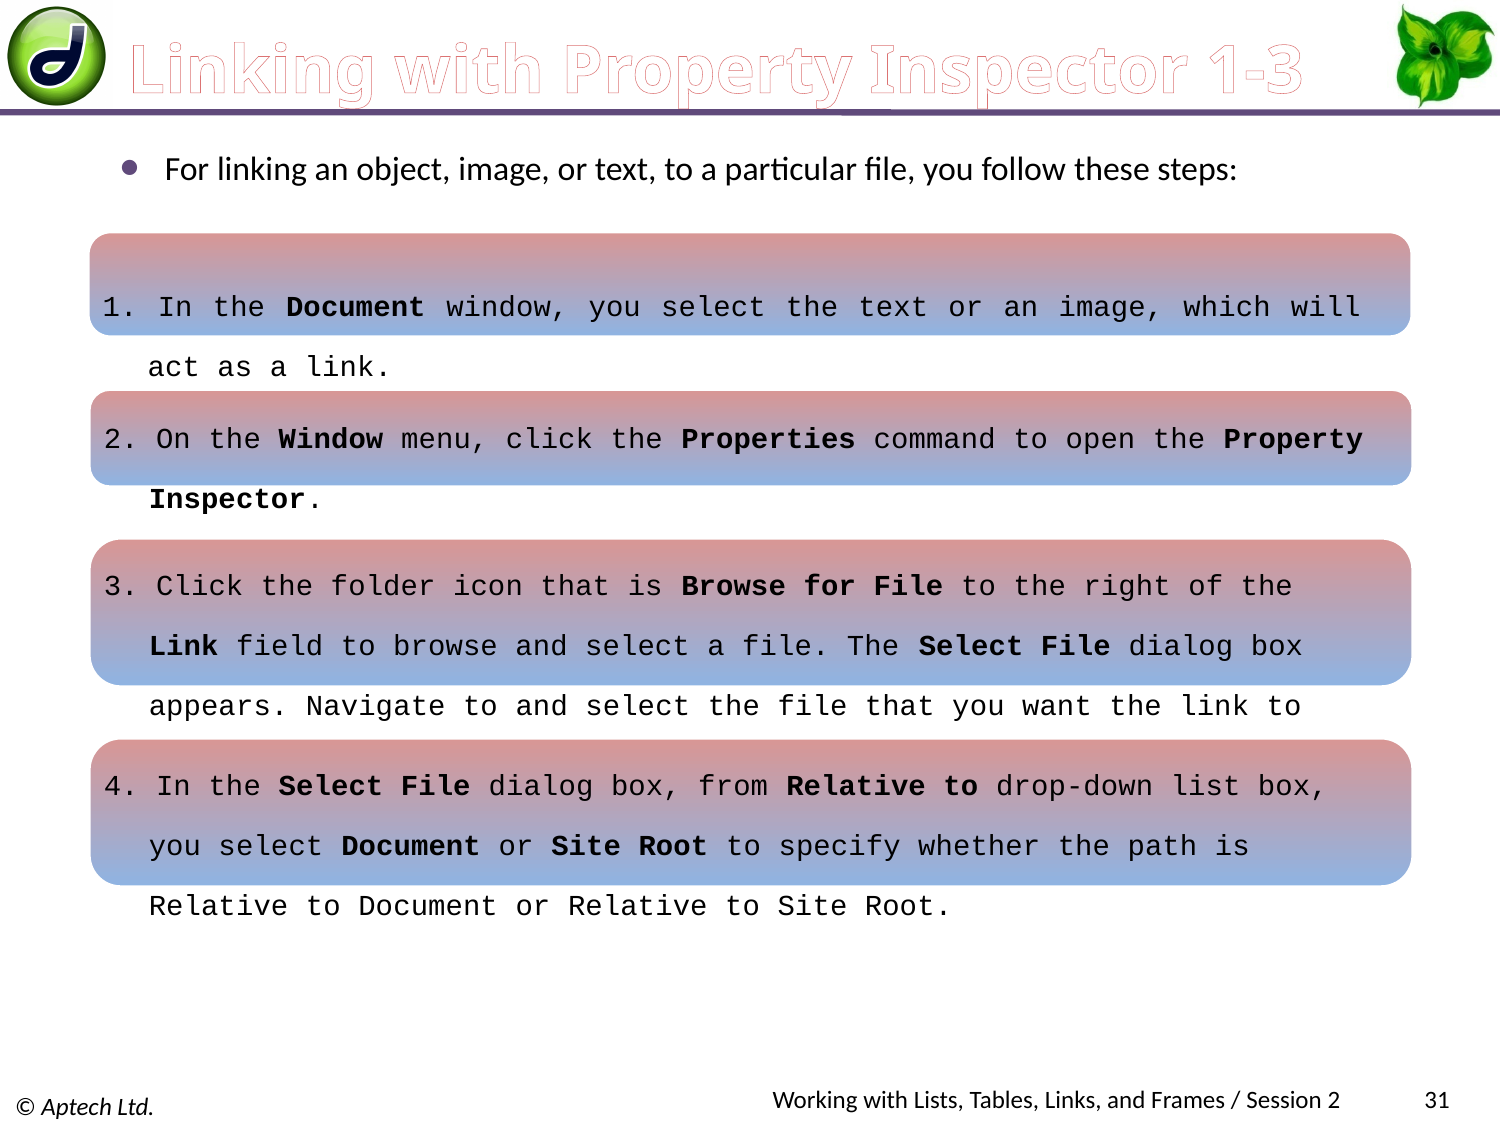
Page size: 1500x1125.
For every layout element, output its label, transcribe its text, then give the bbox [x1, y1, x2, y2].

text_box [62, 388, 1414, 488]
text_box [62, 537, 1414, 688]
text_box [62, 737, 1414, 888]
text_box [61, 230, 1413, 338]
picture [1387, 0, 1500, 109]
picture [0, 0, 113, 109]
text_box For linking an object, image, or text, to a particular file, you follow these steps: [74, 149, 1413, 225]
title Linking with Property Inspector 1-3 [112, 32, 1363, 101]
footer Working with Lists, Tables, Links, and Frames / Session 2 [375, 1084, 1363, 1113]
slide_number 31 [1363, 1084, 1465, 1113]
